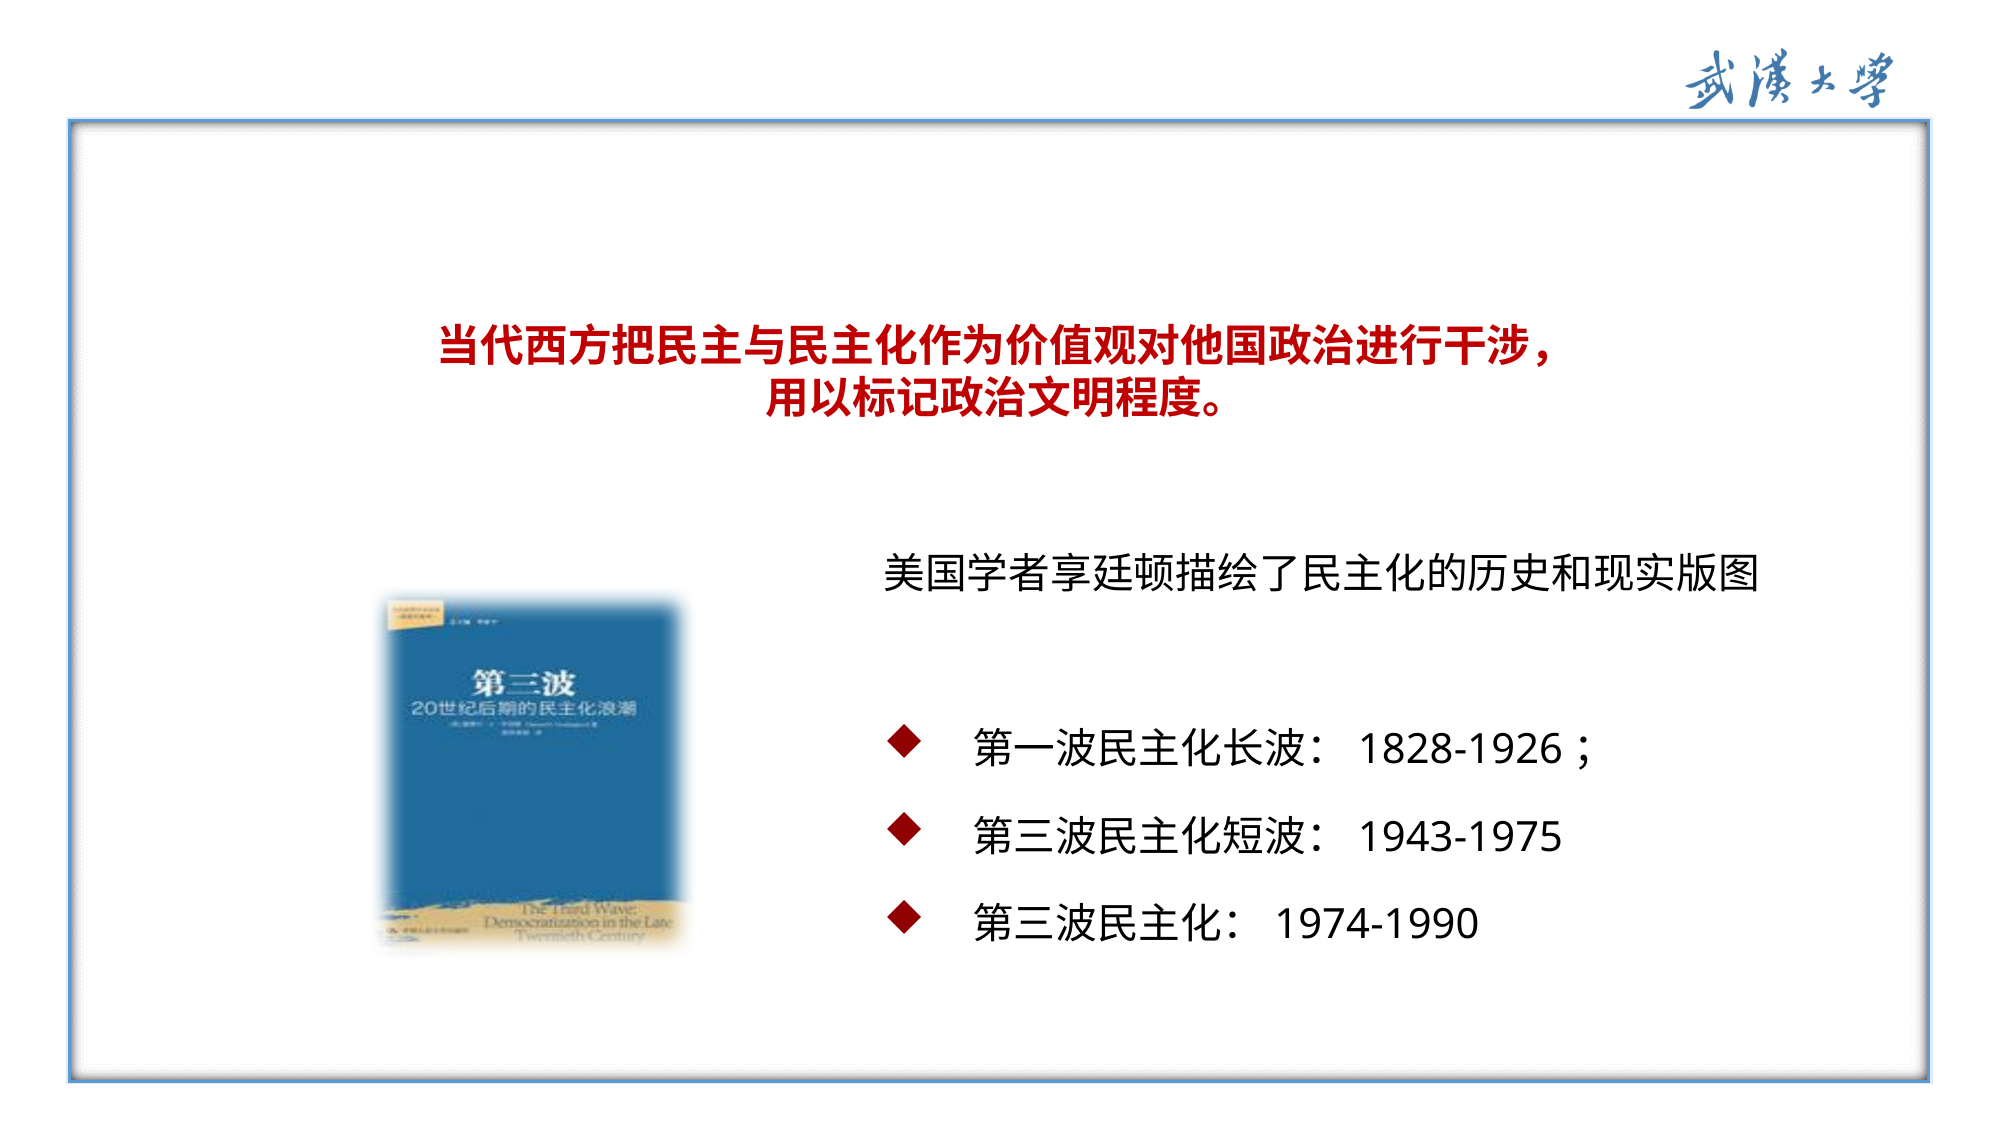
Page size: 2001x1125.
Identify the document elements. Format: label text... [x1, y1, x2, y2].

list 美国学者享廷顿描绘了民主化的历史和现实版图 第一波民主化长波：1828-1926； 第三波民主化短波：1943-1975 第三波民主化：1974-1990 [780, 539, 1869, 1054]
text_box 当代西方把民主与民主化作为价值观对他国政治进行干涉， 用以标记政治文明程度。 [181, 265, 1830, 429]
picture [66, 117, 1933, 1084]
